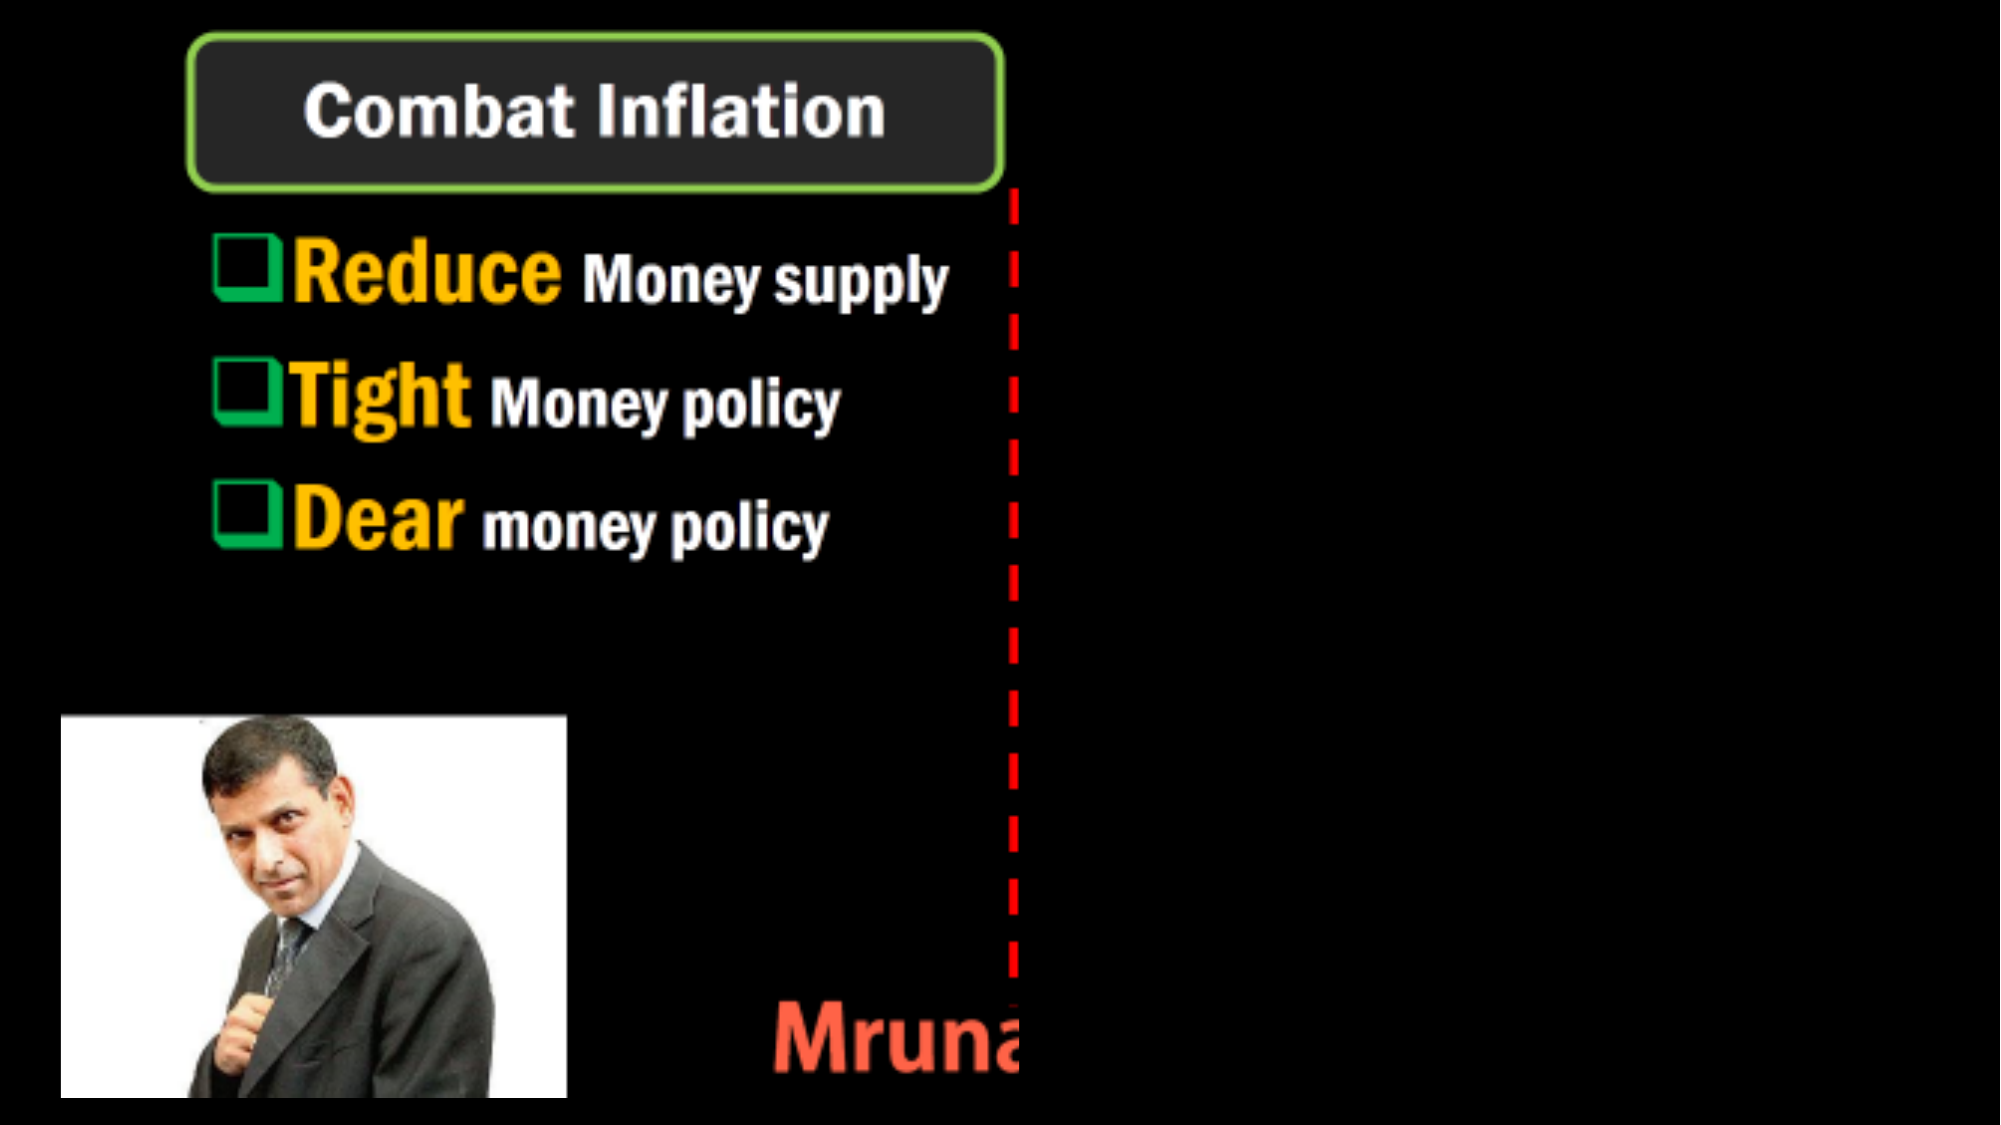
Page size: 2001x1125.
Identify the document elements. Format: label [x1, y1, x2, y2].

picture [60, 22, 1020, 1099]
